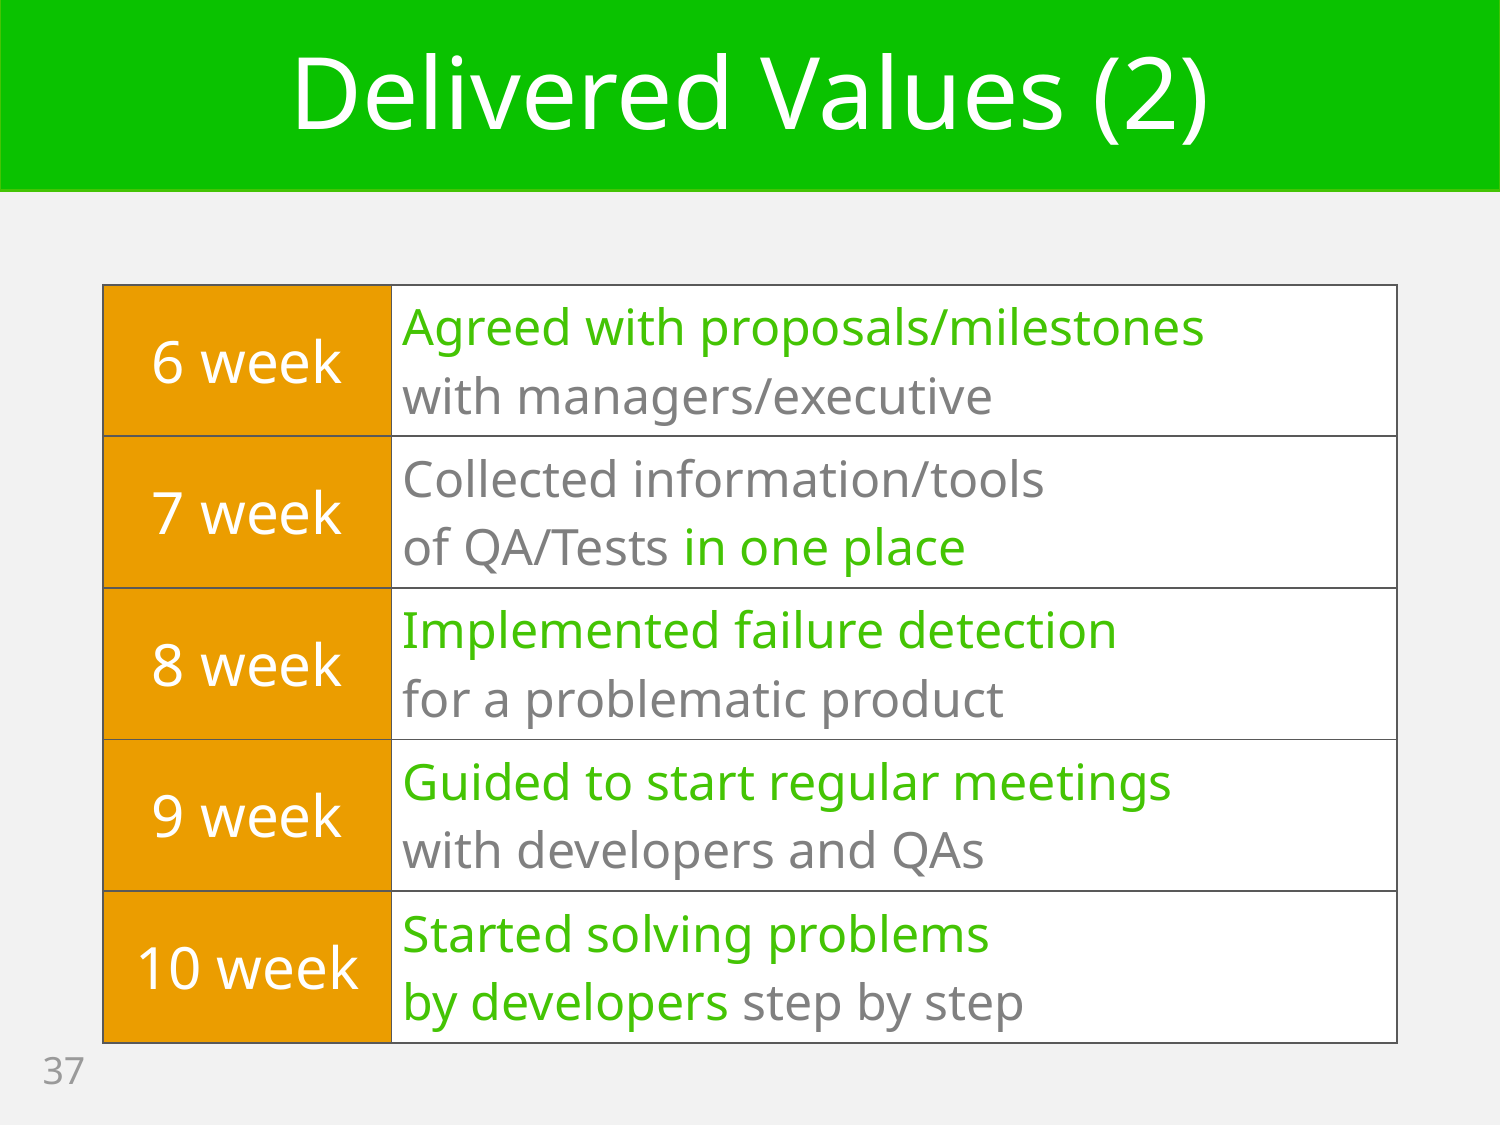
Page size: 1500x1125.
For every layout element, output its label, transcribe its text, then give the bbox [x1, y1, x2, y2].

table_cell Started solving problems by developers step by step [392, 892, 1396, 1042]
table_cell Collected information/tools of QA/Tests in one place [392, 437, 1396, 587]
table_cell Guided to start regular meetings with developers and QAs [392, 740, 1396, 890]
table_header 6 week [104, 286, 391, 435]
table_cell 8 week [104, 589, 391, 739]
table_cell Implemented failure detection for a problematic product [392, 589, 1396, 739]
title Delivered Values (2) [0, 53, 1500, 140]
table_cell 10 week [104, 892, 391, 1042]
table_header Agreed with proposals/milestones with managers/executive [392, 286, 1396, 435]
table_cell 7 week [104, 437, 391, 587]
table_cell 9 week [104, 740, 391, 890]
slide_number 37 [27, 1042, 146, 1102]
